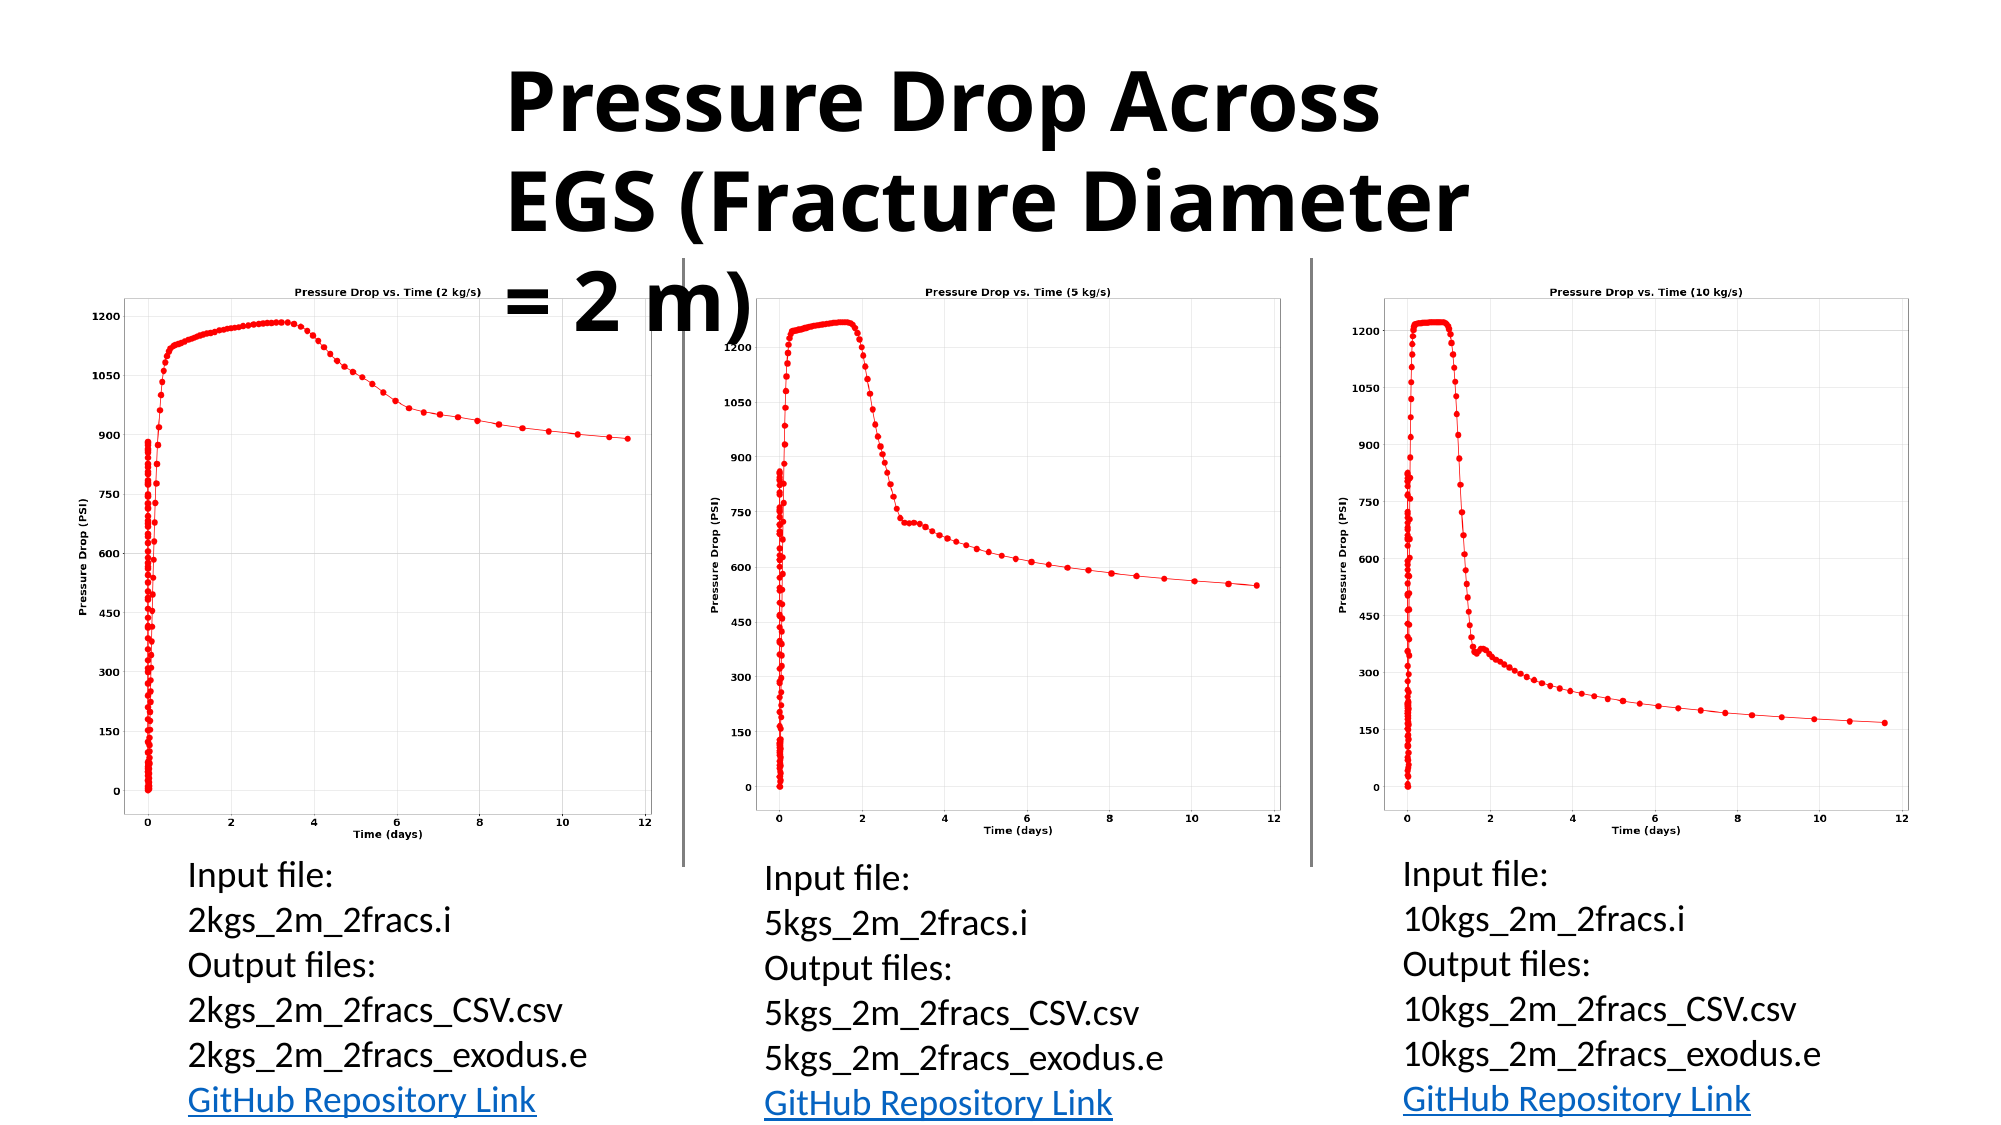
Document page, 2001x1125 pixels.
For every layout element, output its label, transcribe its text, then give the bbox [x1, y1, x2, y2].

text_box Input file: 2kgs_2m_2fracs.i Output files: 2kgs_2m_2fracs_CSV.csv 2kgs_2m_2fracs_exodus.e GitHub Repository Link [173, 843, 632, 1125]
picture [707, 285, 1285, 839]
text_box Input file: 5kgs_2m_2fracs.i Output files: 5kgs_2m_2fracs_CSV.csv 5kgs_2m_2fracs_exodus.e GitHub Repository Link [749, 845, 1209, 1125]
text_box Pressure Drop Across EGS (Fracture Diameter = 2 m) [490, 41, 1510, 356]
picture [1335, 284, 1913, 839]
picture [75, 284, 656, 843]
text_box Input file: 10kgs_2m_2fracs.i Output files: 10kgs_2m_2fracs_CSV.csv 10kgs_2m_2fracs_exodus.e GitHub Repository Link [1387, 841, 1889, 1125]
